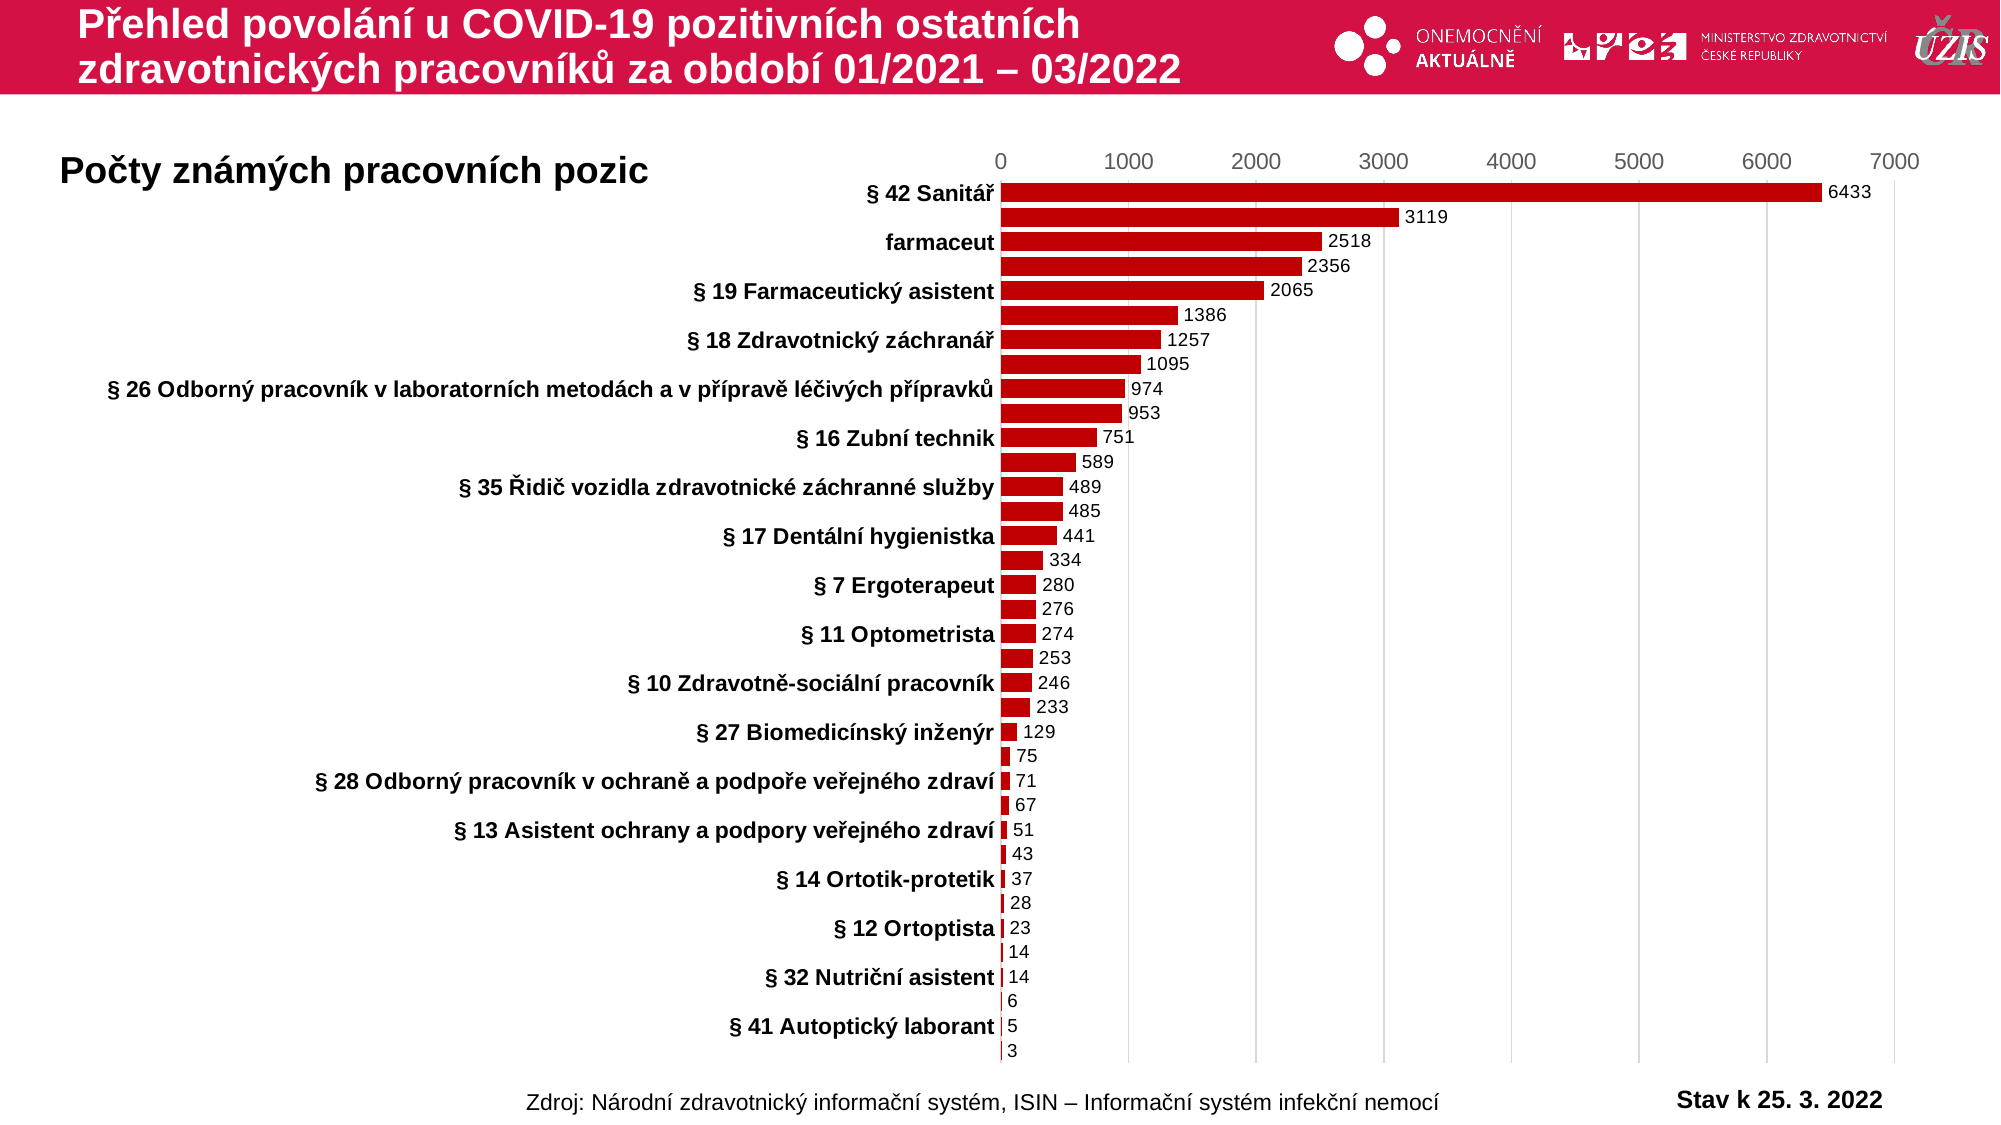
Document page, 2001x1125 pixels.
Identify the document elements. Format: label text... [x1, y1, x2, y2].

text_box Zdroj: Národní zdravotnický informační systém, ISIN – Informační systém infekční nemocí [354, 1083, 1613, 1123]
text_box Stav k 25. 3. 2022 [1615, 1083, 1946, 1121]
title Přehled povolání u COVID-19 pozitivních ostatních zdravotnických pracovníků za období 01/2021 – 03/2022 [62, 0, 1303, 95]
picture [1563, 31, 1888, 60]
picture [1915, 15, 1989, 66]
chart [6, 119, 1952, 1083]
picture [1334, 16, 1542, 76]
